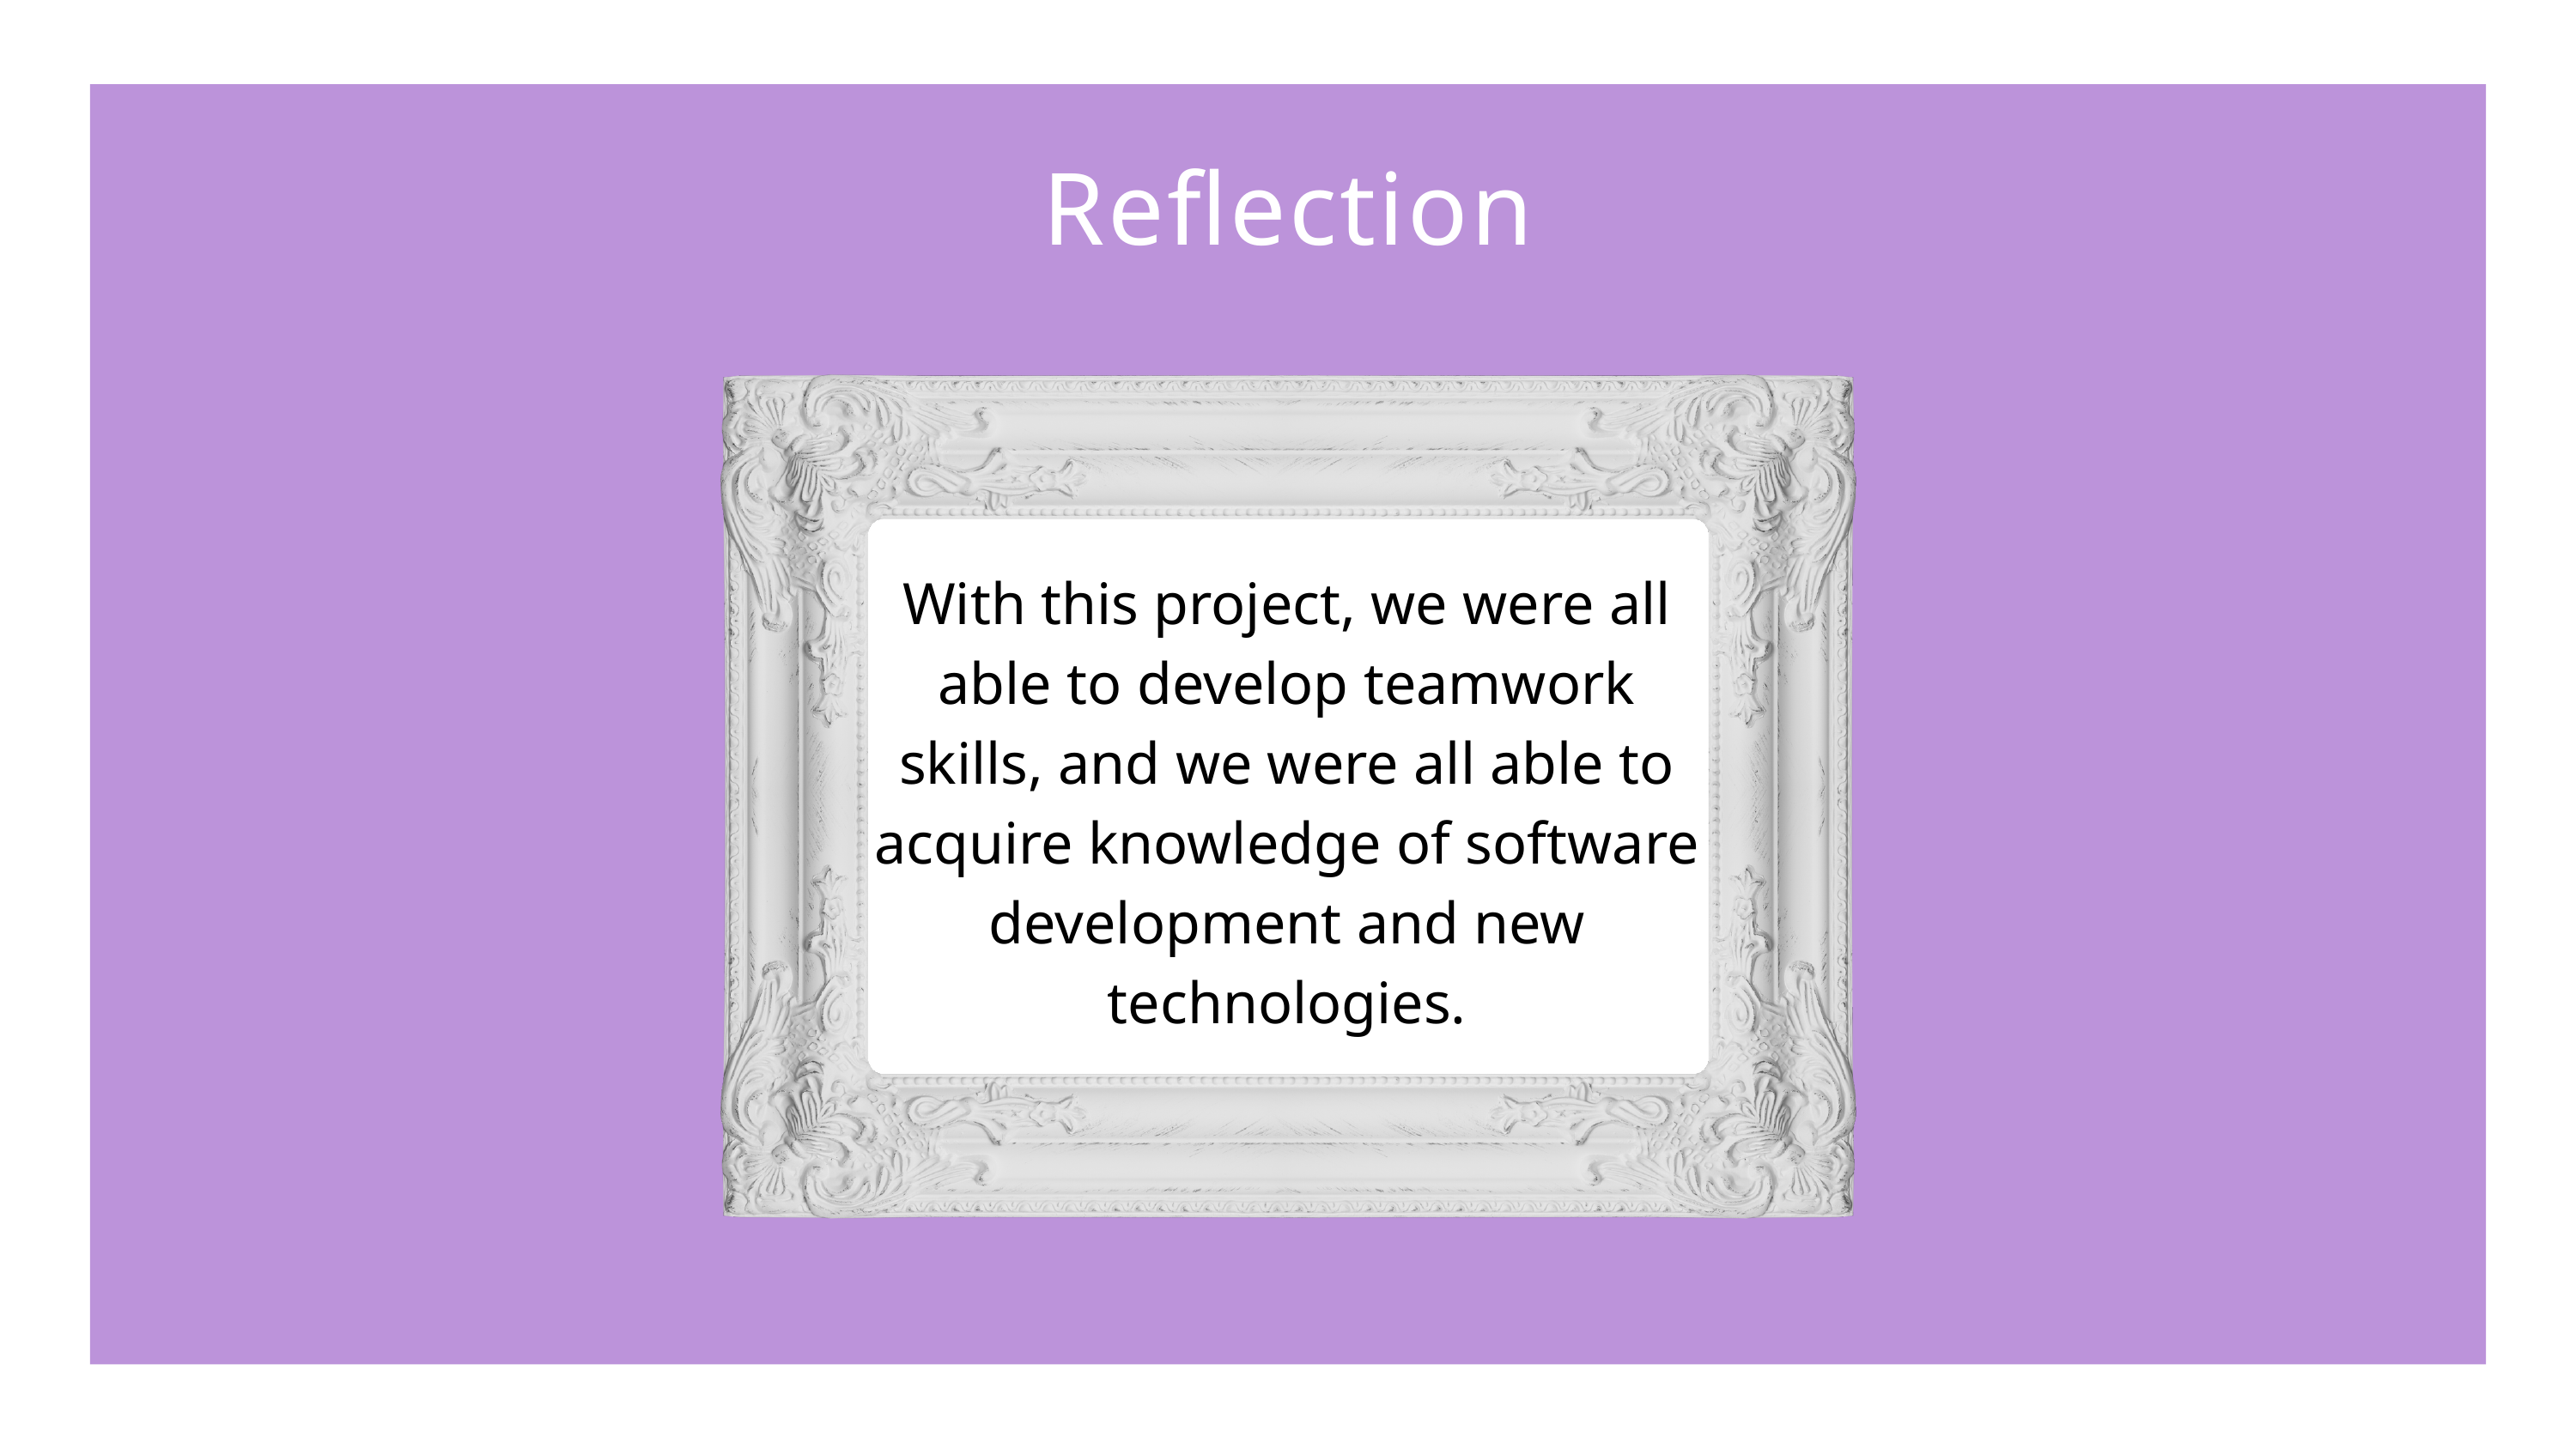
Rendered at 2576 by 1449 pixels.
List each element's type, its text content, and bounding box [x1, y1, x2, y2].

text_box [89, 84, 2487, 1365]
text_box Reflection [548, 144, 2028, 265]
picture [719, 373, 1856, 1219]
